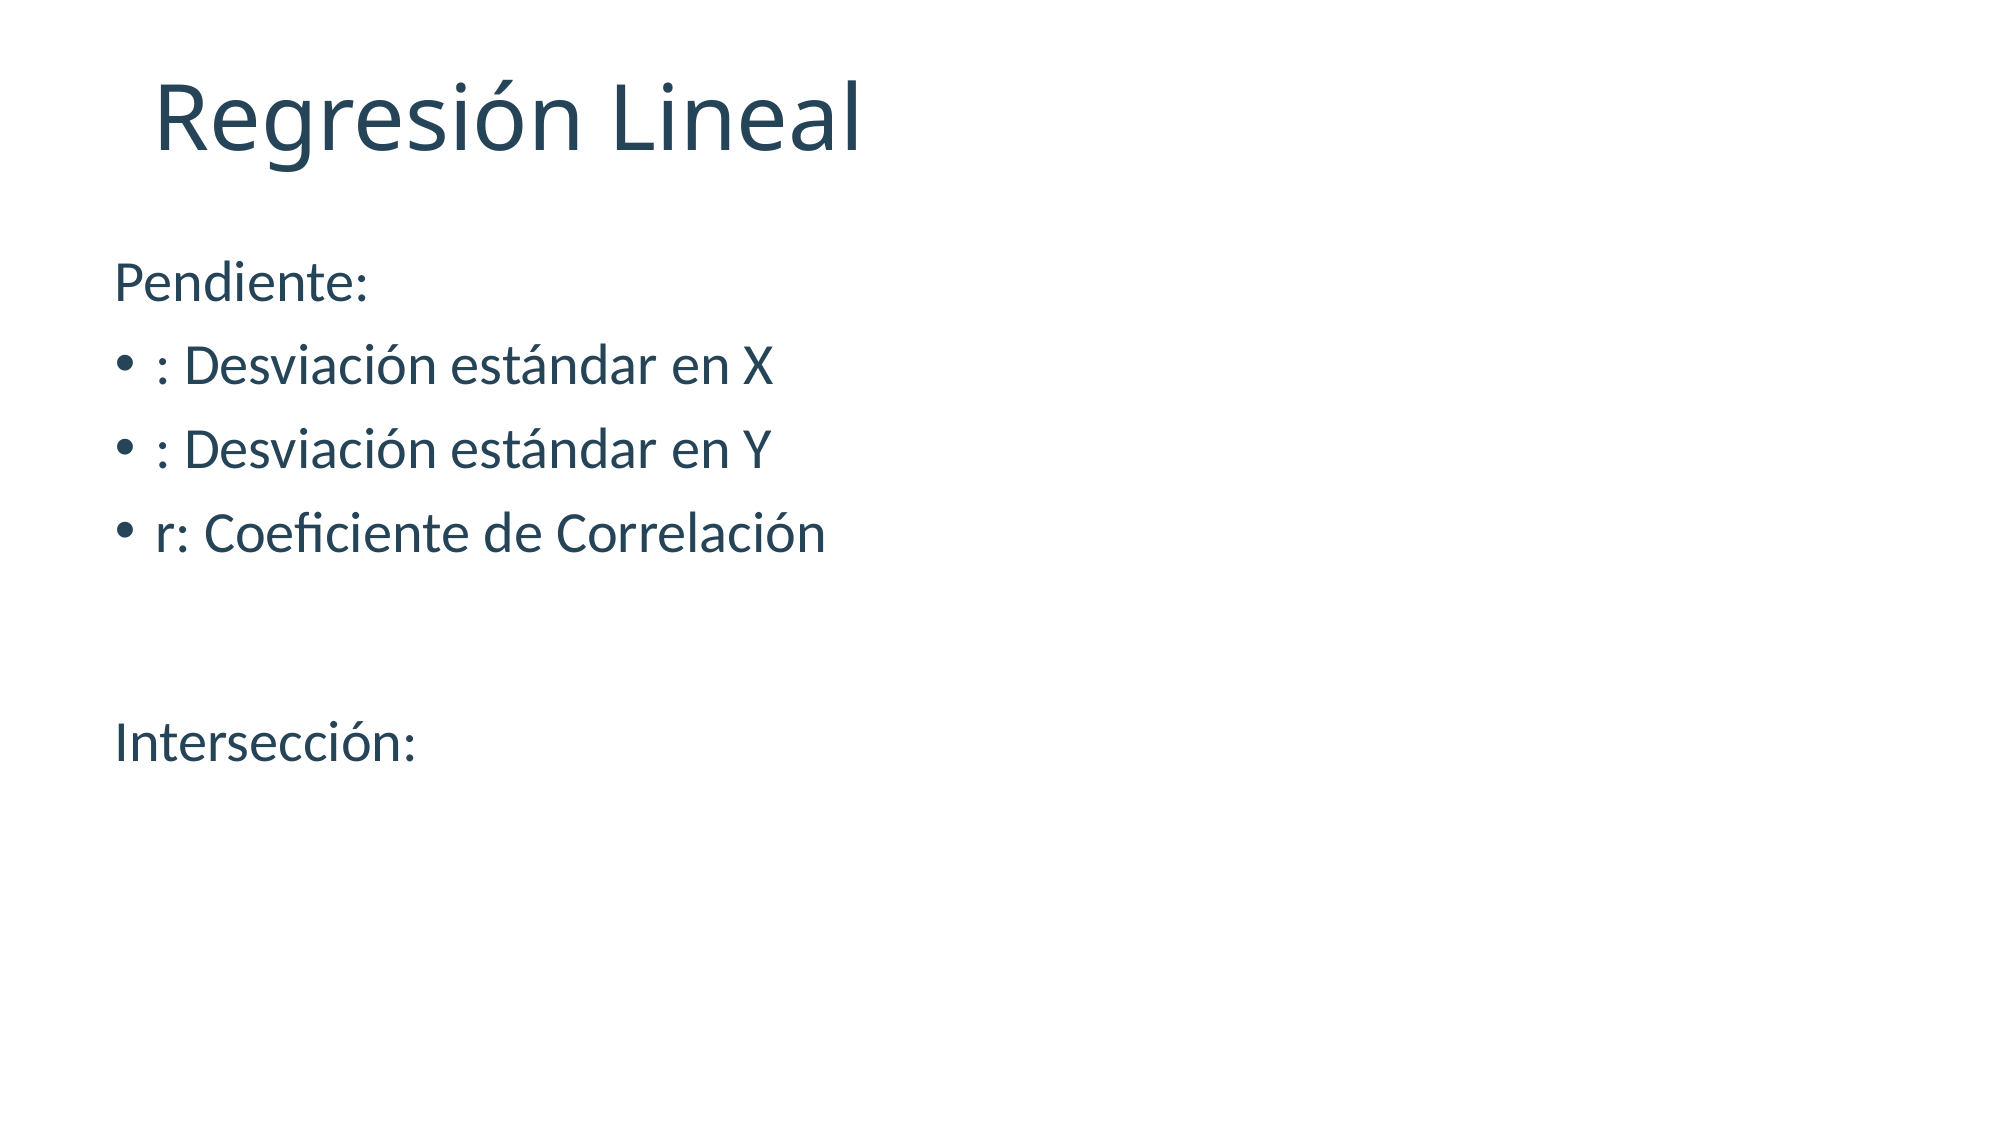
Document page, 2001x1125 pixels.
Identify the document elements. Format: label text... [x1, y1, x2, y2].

title Regresión Lineal [137, 59, 1863, 182]
